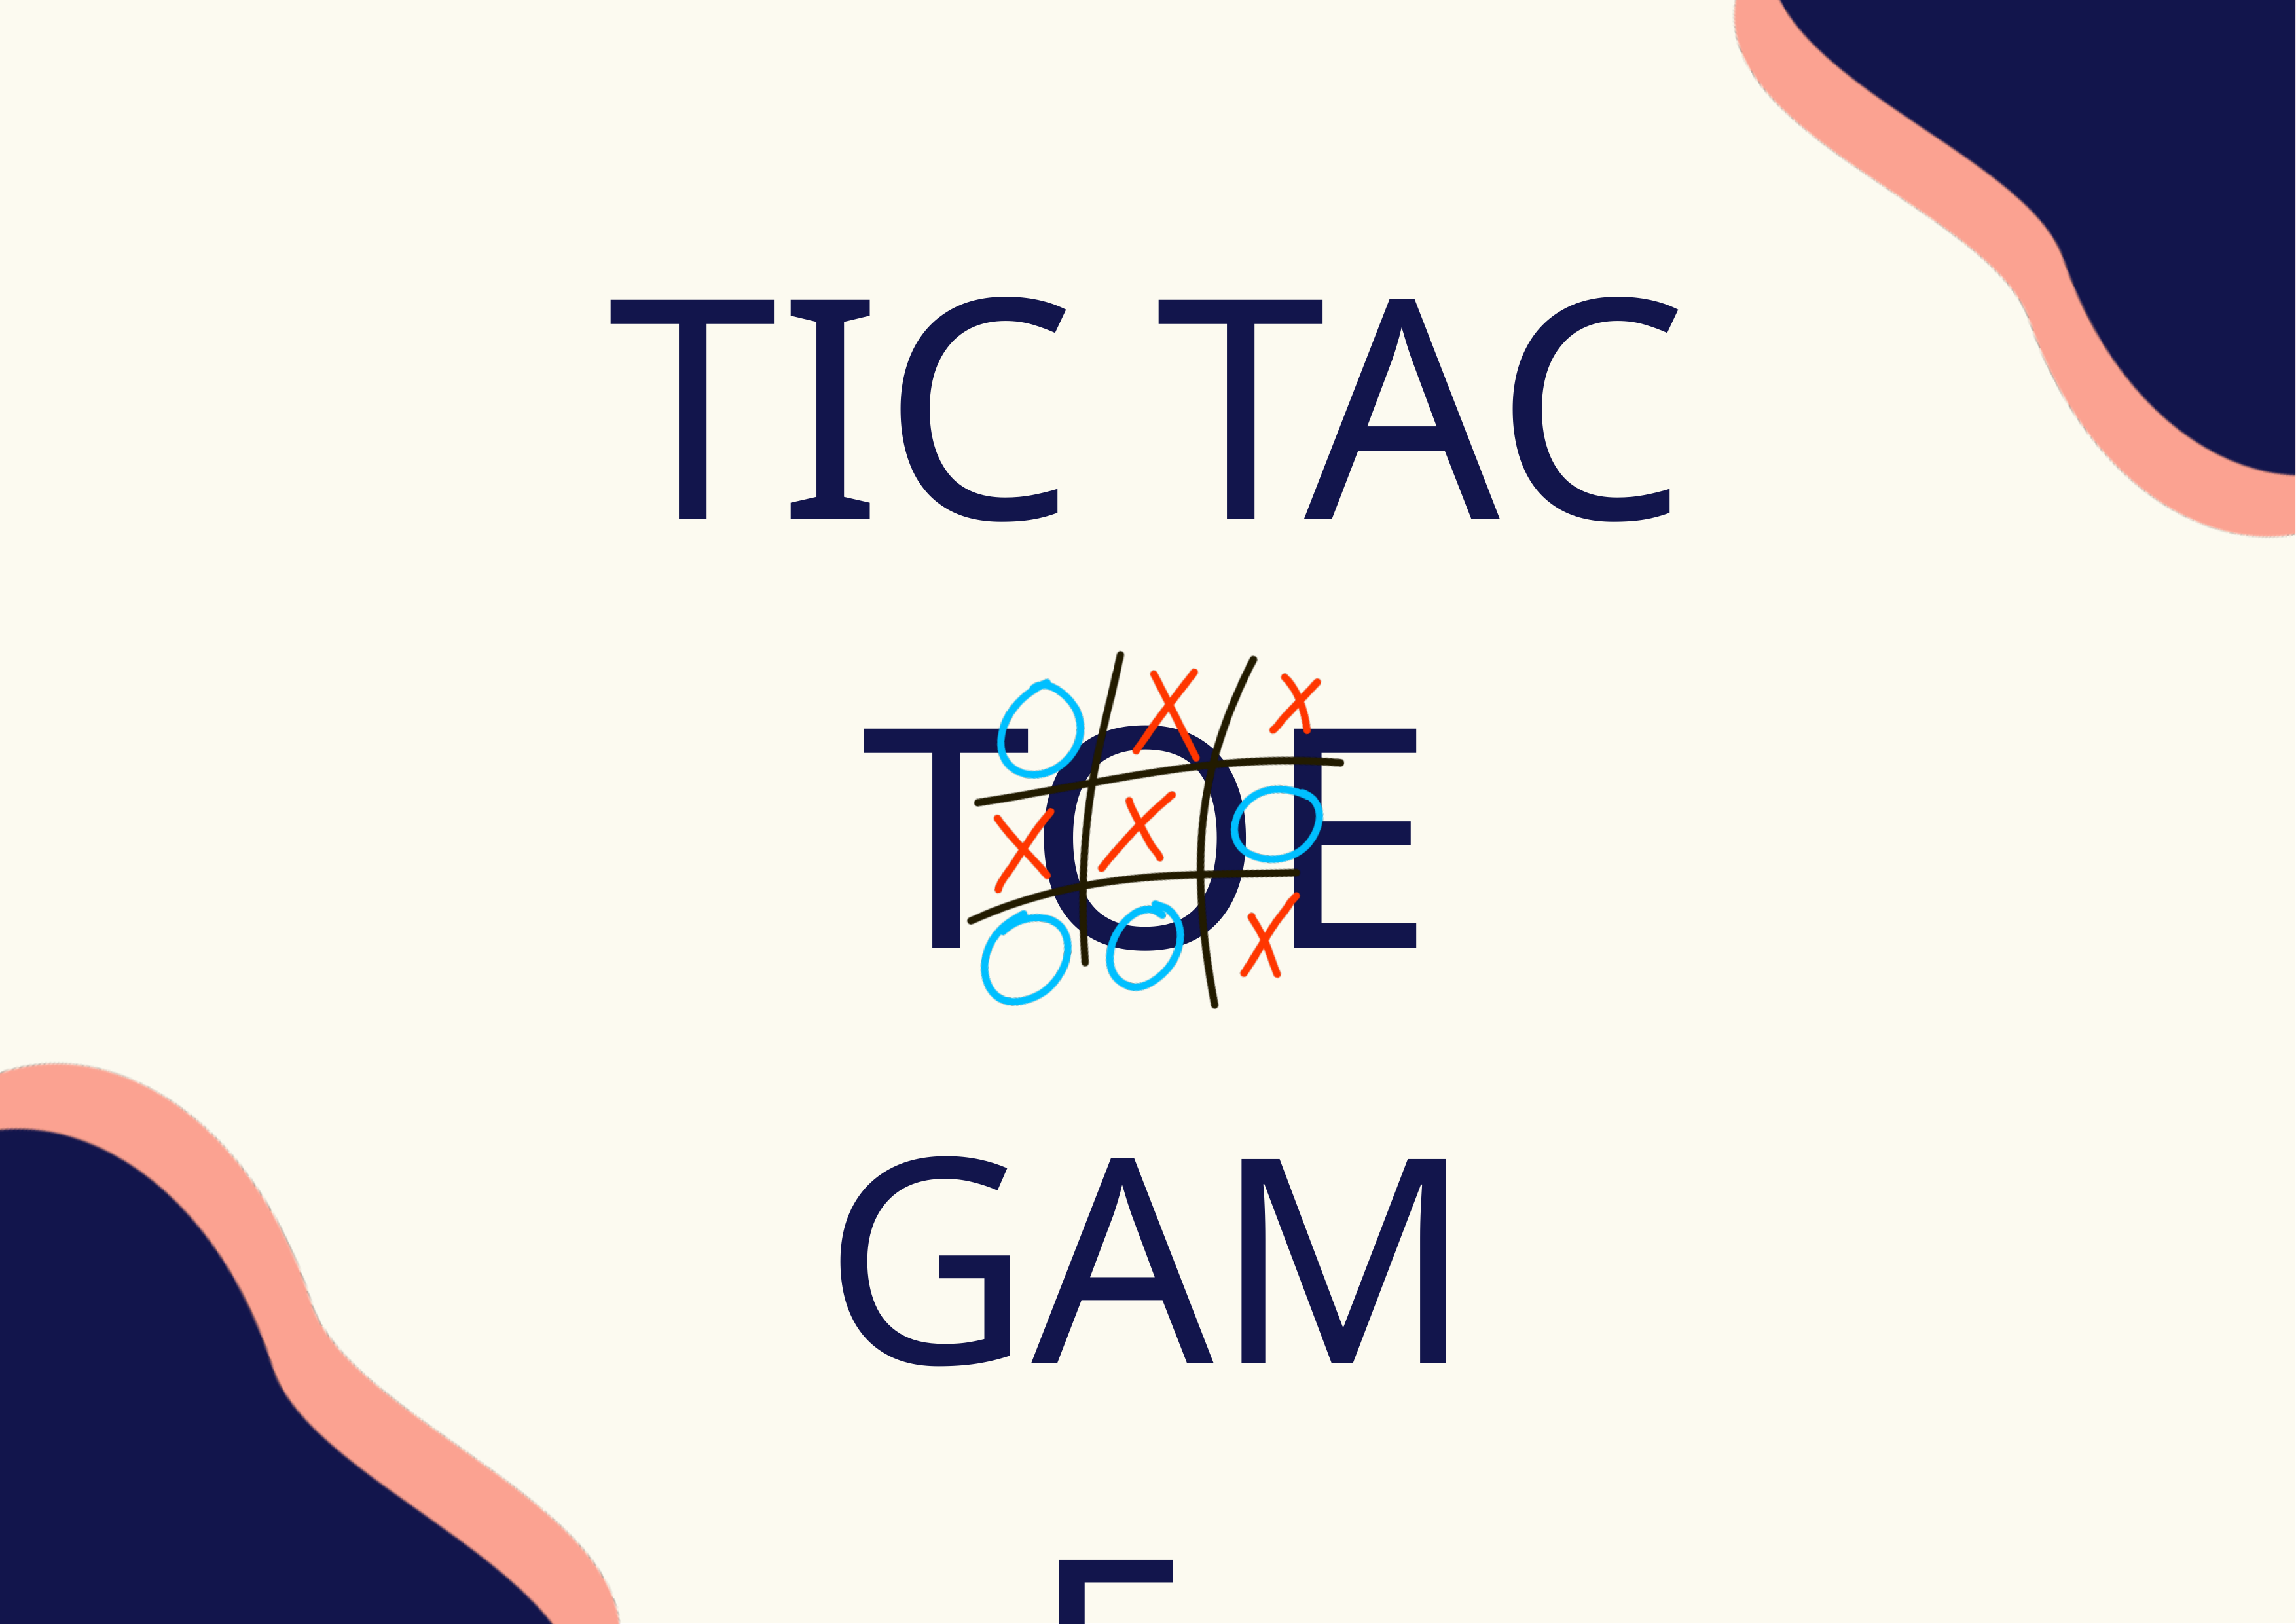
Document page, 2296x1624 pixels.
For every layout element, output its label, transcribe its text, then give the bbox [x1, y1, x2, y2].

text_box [0, 811, 848, 1624]
text_box GAME [850, 1020, 1541, 1624]
text_box TIC TAC TOE [289, 151, 2008, 1010]
picture [938, 610, 1360, 1034]
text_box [1525, 0, 2296, 774]
